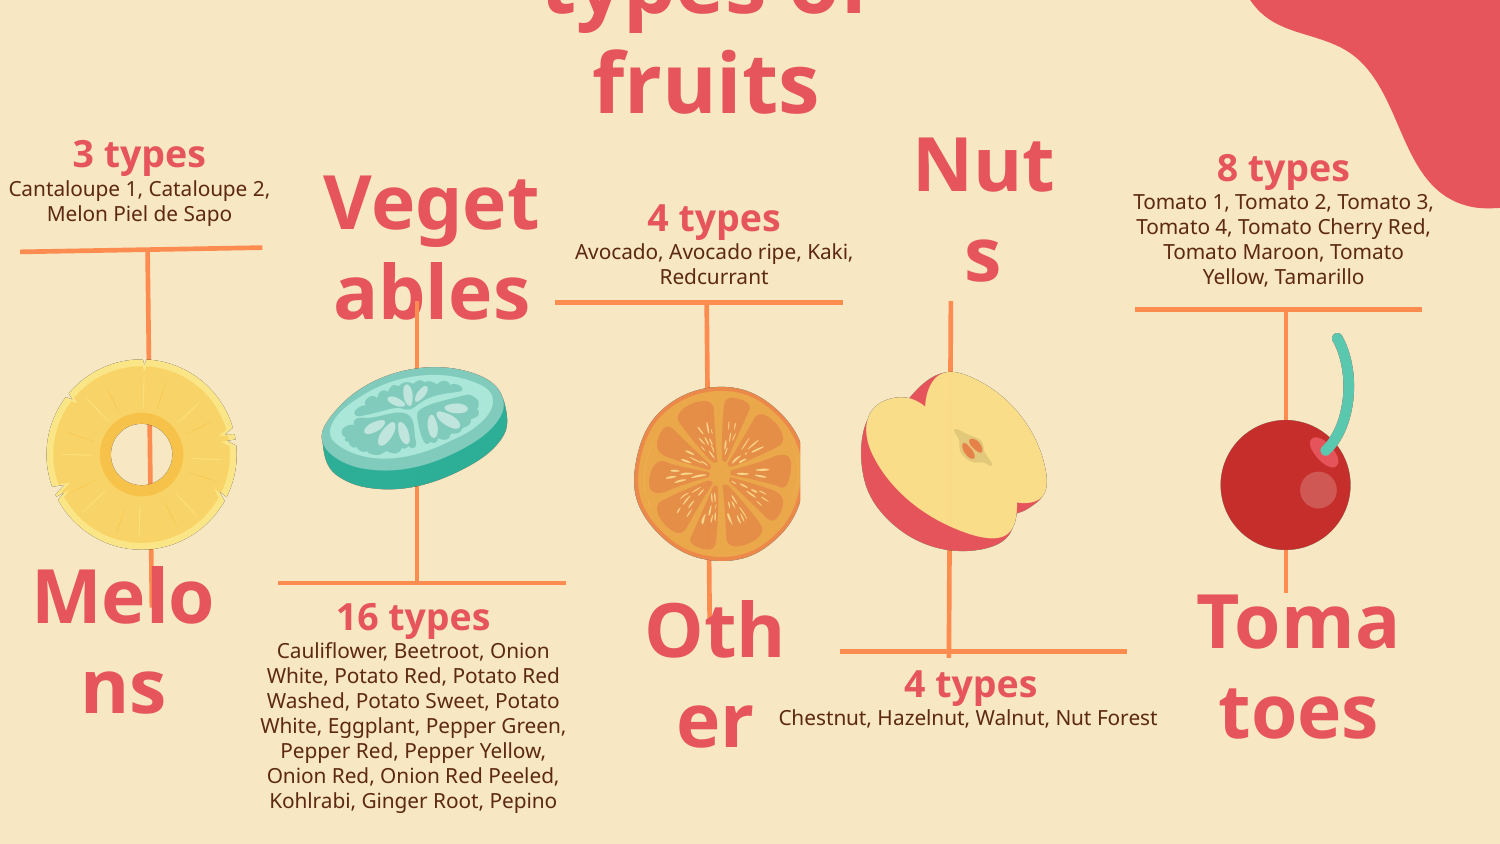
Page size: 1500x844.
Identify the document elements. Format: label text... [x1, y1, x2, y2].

text_box Vegetables [297, 187, 553, 301]
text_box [147, 260, 153, 354]
text_box Melons [0, 582, 244, 696]
text_box Nuts [879, 136, 1087, 277]
picture [317, 343, 525, 499]
text_box Tomatoes [1168, 606, 1430, 720]
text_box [19, 247, 263, 253]
picture [614, 380, 801, 565]
text_box 8 types Tomato 1, Tomato 2, Tomato 3, Tomato 4, Tomato Cherry Red, Tomato Maroon, Tomato Yellow, Tamarillo [1116, 128, 1451, 298]
text_box [1250, 0, 1500, 209]
picture [44, 355, 255, 553]
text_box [948, 300, 952, 367]
title types of fruits [500, 46, 912, 146]
text_box Other [611, 602, 819, 742]
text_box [706, 310, 710, 379]
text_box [948, 560, 952, 650]
text_box 4 types Avocado, Avocado ripe, Kaki, Redcurrant [553, 178, 875, 327]
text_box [147, 561, 153, 608]
text_box 16 types Cauliflower, Beetroot, Onion White, Potato Red, Potato Red Washed, Potato Sweet, Potato White, Eggplant, Pepper Green, Pepper Red, Pepper Yellow, Onion Red, Onion Red Peeled, Kohlrabi, Ginger Root, Pepino [244, 577, 583, 844]
text_box 4 types Chestnut, Hazelnut, Walnut, Nut Forest [758, 644, 1184, 758]
text_box 3 types Cantaloupe 1, Cataloupe 2, Melon Piel de Sapo [0, 115, 287, 306]
picture [1213, 333, 1359, 550]
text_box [706, 573, 710, 620]
picture [861, 368, 1047, 552]
